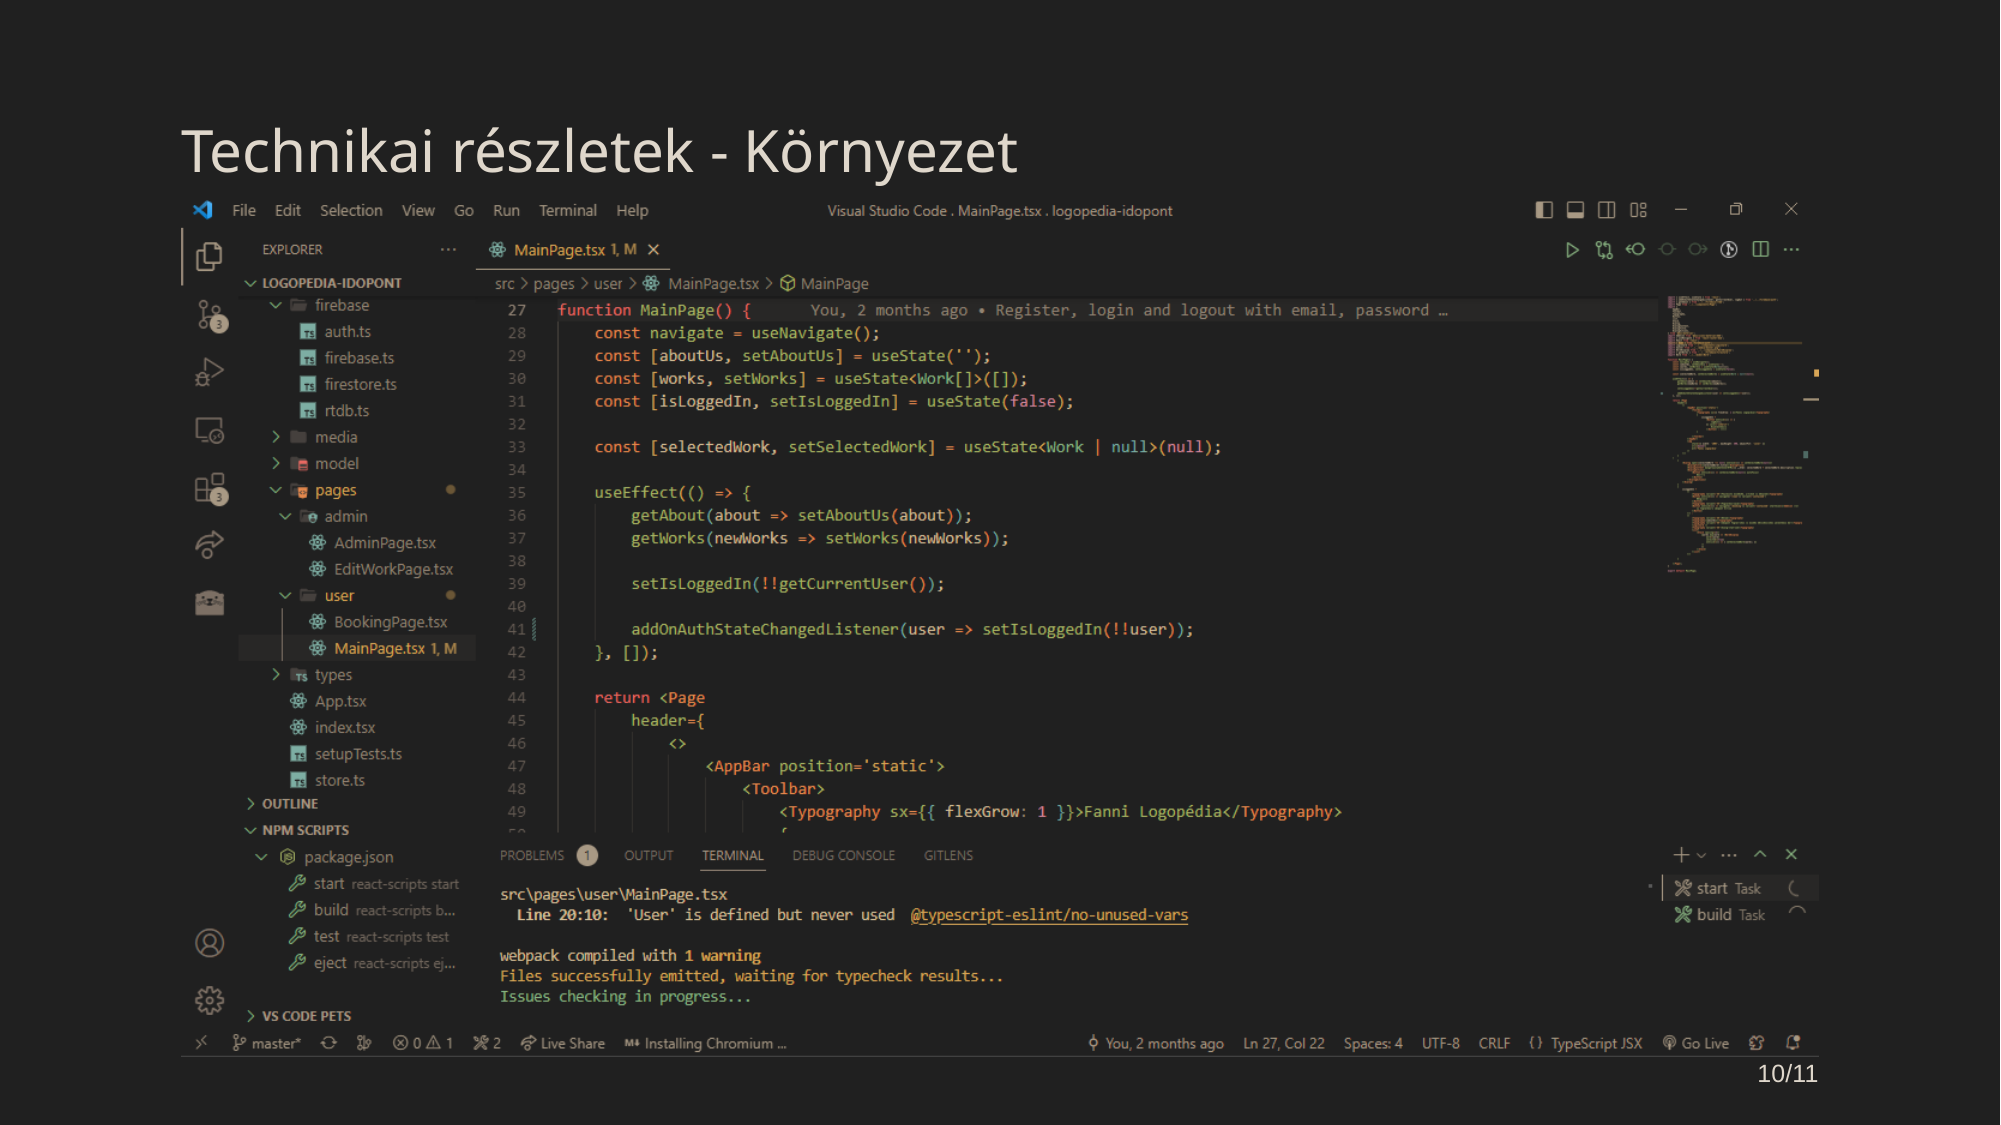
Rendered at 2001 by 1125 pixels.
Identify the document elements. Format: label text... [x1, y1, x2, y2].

slide_number 10/11 [1518, 1064, 1819, 1103]
title Technikai részletek - Környezet [181, 12, 1819, 192]
picture [181, 192, 1819, 1057]
